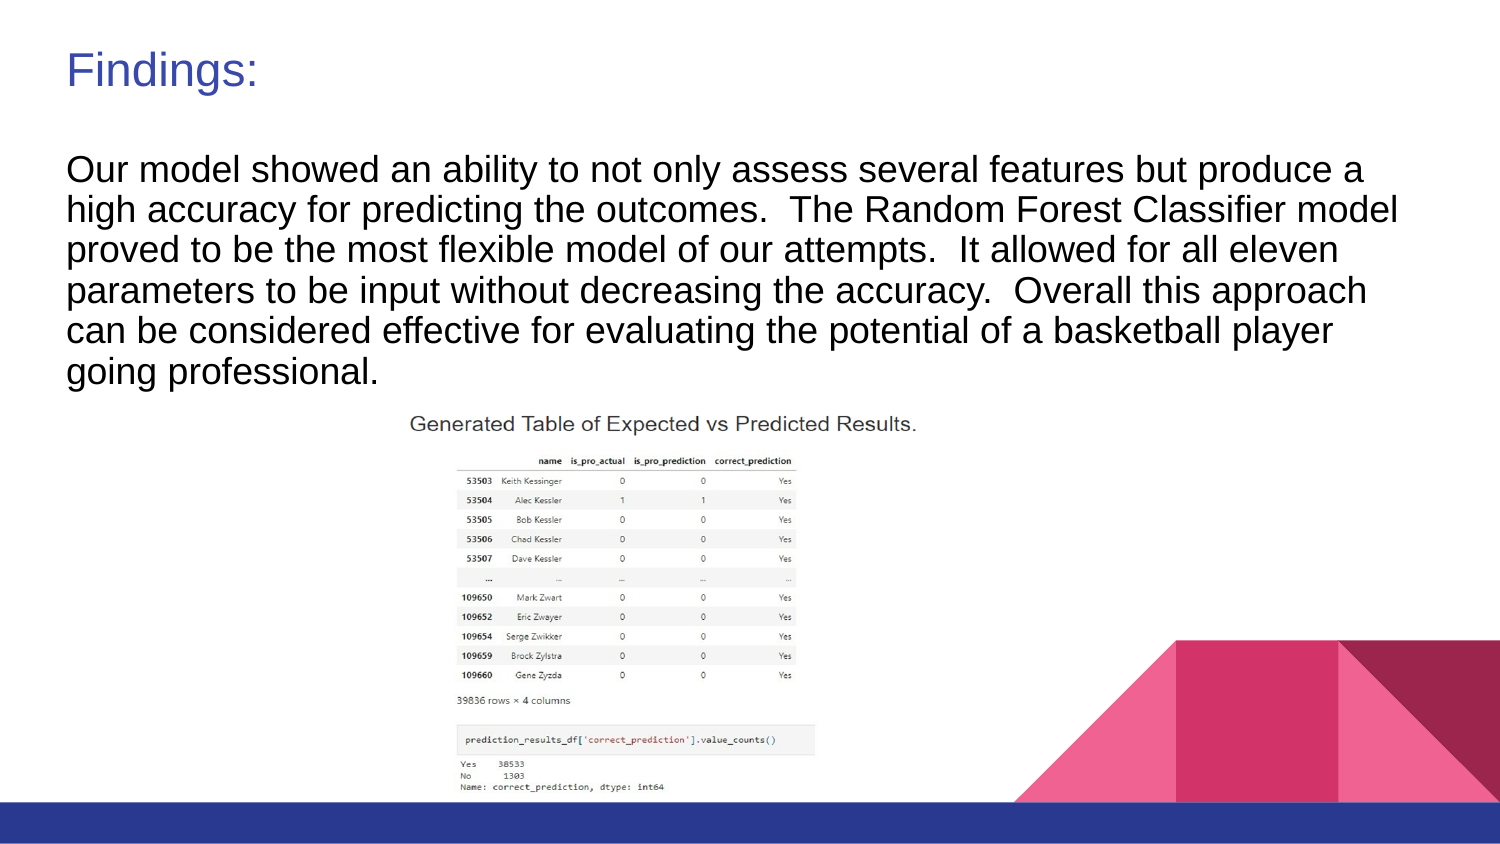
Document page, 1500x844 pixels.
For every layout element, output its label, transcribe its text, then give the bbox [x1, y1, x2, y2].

title Findings: [51, 24, 1449, 112]
list Our model showed an ability to not only assess several features but produce a high accuracy for predicting the outcomes. The Random Forest Classifier model proved to be the most flexible model of our attempts. It allowed for all eleven parameters to be input without decreasing the accuracy. Overall this approach can be considered effective for evaluating the potential of a basketball player going professional. [51, 134, 1449, 750]
picture [397, 408, 921, 800]
